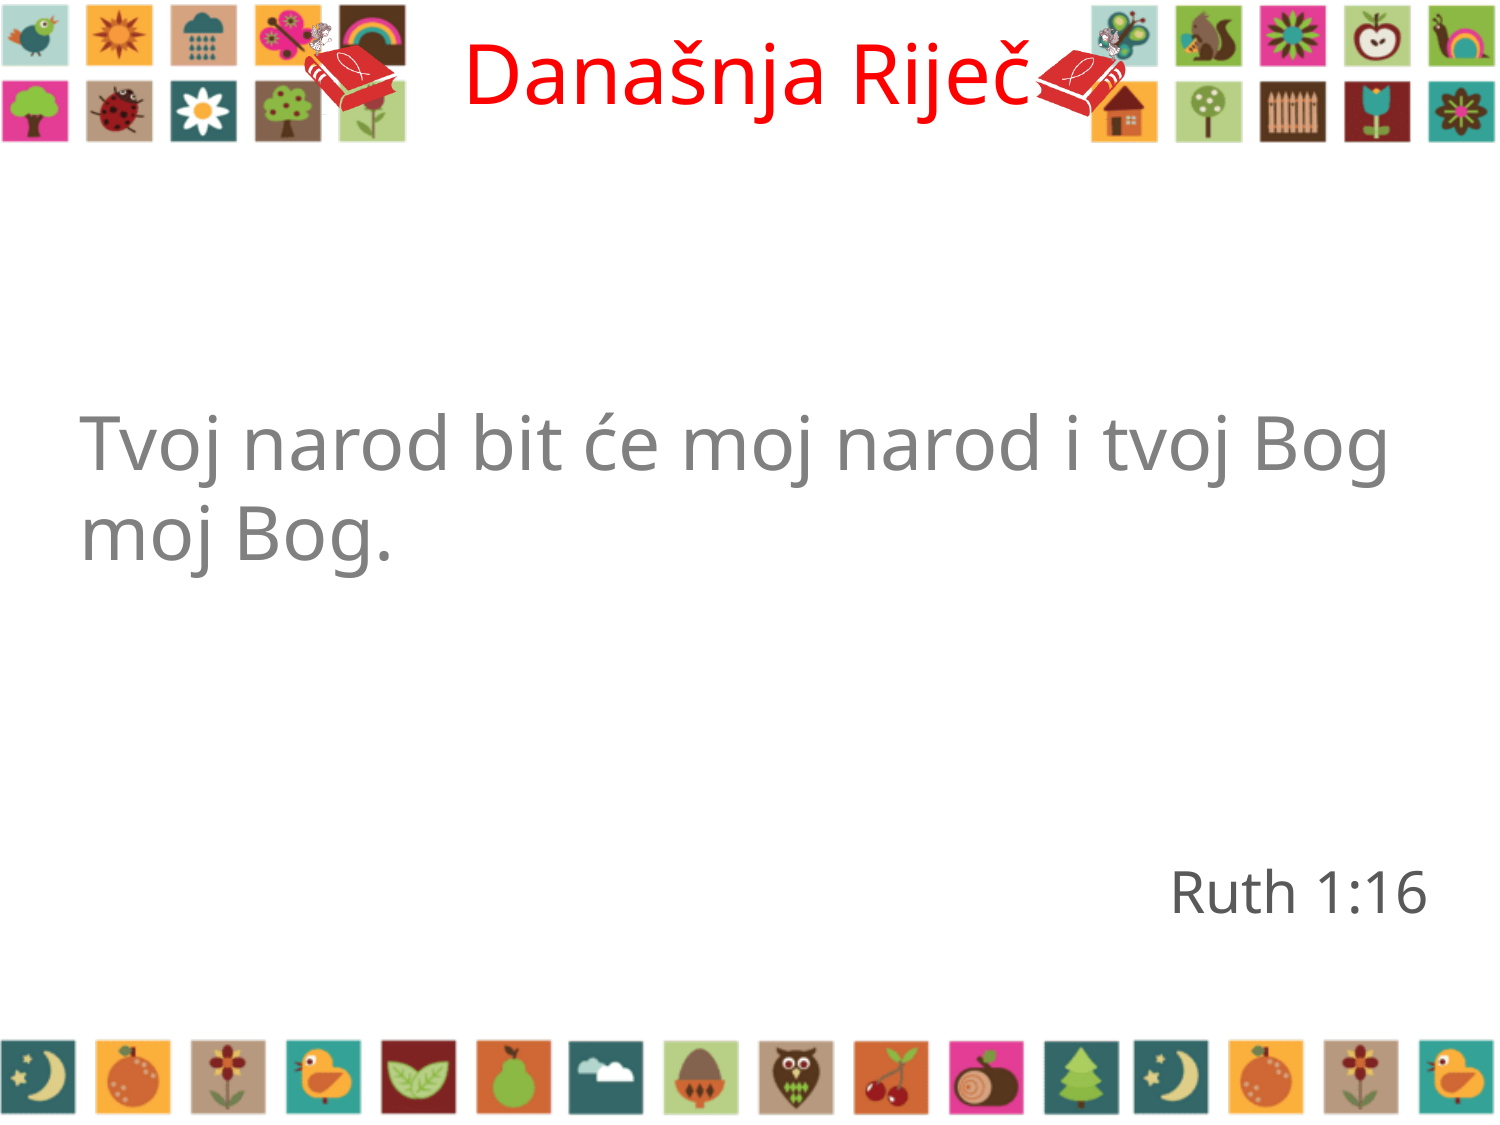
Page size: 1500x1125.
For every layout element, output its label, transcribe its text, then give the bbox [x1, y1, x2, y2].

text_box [0, 1028, 1500, 1118]
text_box Današnja Riječ [425, 13, 1077, 129]
text_box Tvoj narod bit će moj narod i tvoj Bog moj Bog. [64, 387, 1412, 583]
picture [0, 3, 430, 150]
text_box Ruth 1:16 [812, 848, 1444, 933]
picture [1003, 3, 1500, 150]
